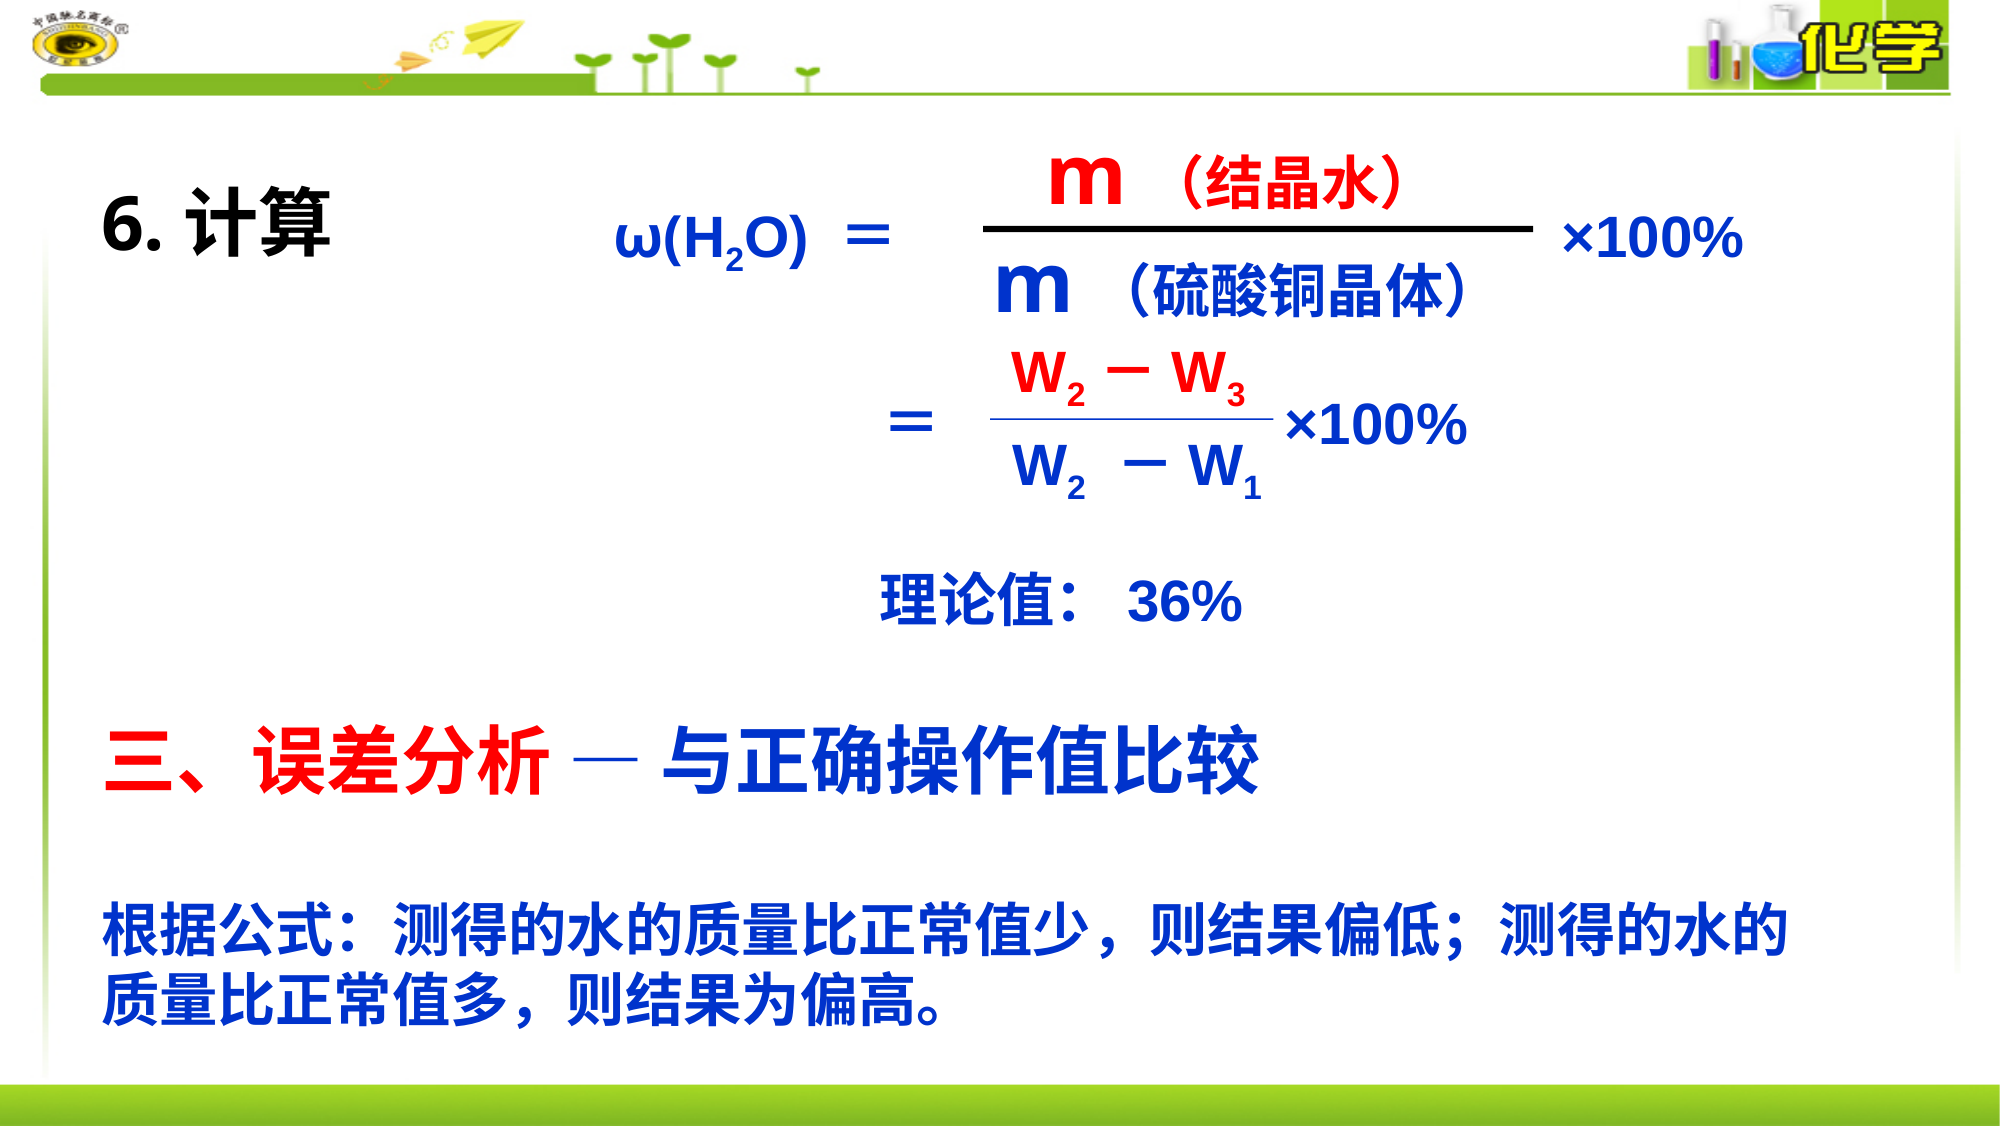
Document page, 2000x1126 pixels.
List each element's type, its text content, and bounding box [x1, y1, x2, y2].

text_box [593, 113, 1790, 338]
picture [0, 0, 2000, 1126]
text_box 三、误差分析 — 与正确操作值比较 根据公式：测得的水的质量比正常值少，则结果偏低；测得的水的质量比正常值多，则结果为偏高。 [83, 704, 1867, 1042]
text_box 理论值：36% [862, 554, 1262, 642]
text_box 6.计算 [83, 166, 450, 275]
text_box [866, 346, 1514, 506]
